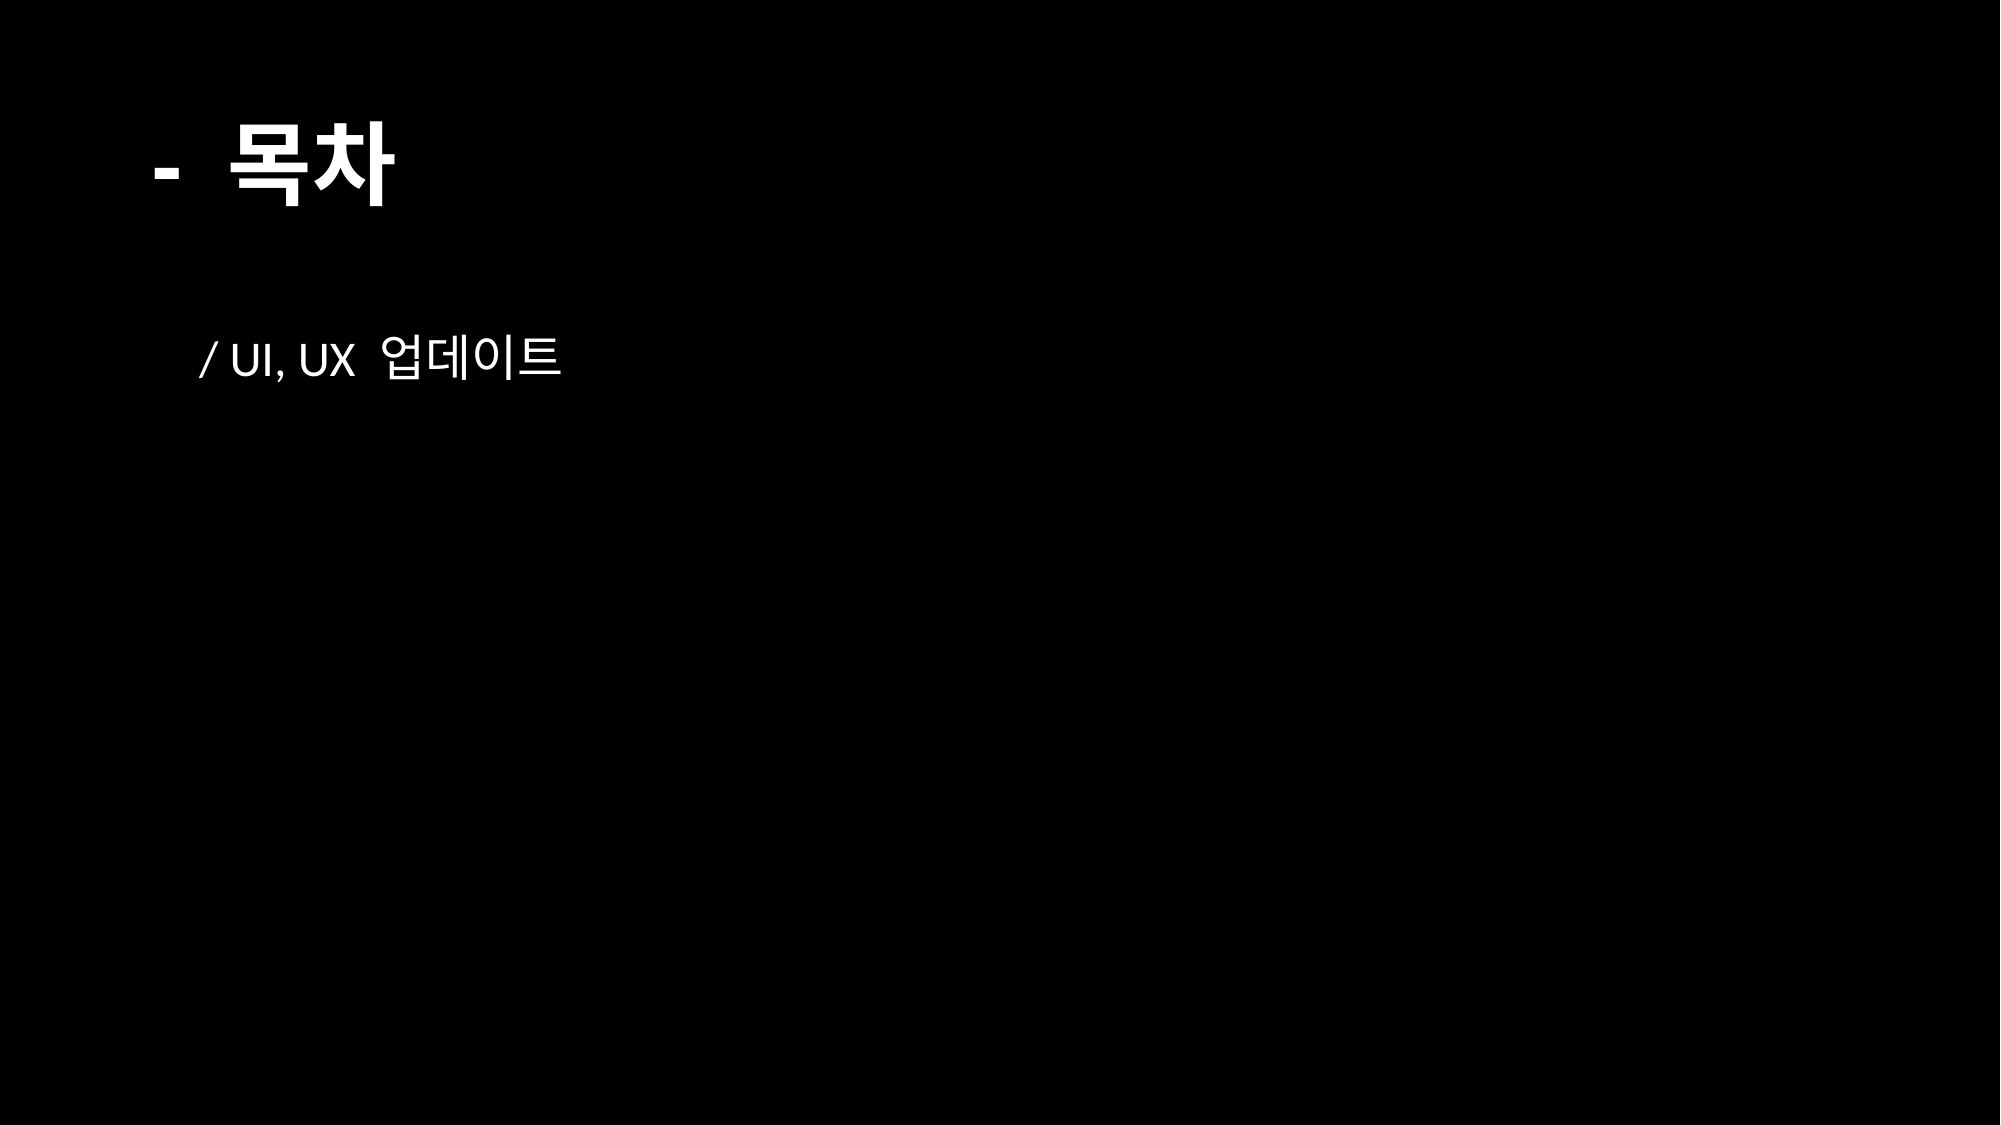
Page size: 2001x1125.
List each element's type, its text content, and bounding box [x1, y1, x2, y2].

text_box / UI, UX 업데이트 [184, 319, 903, 394]
title - 목차 [137, 59, 1863, 278]
